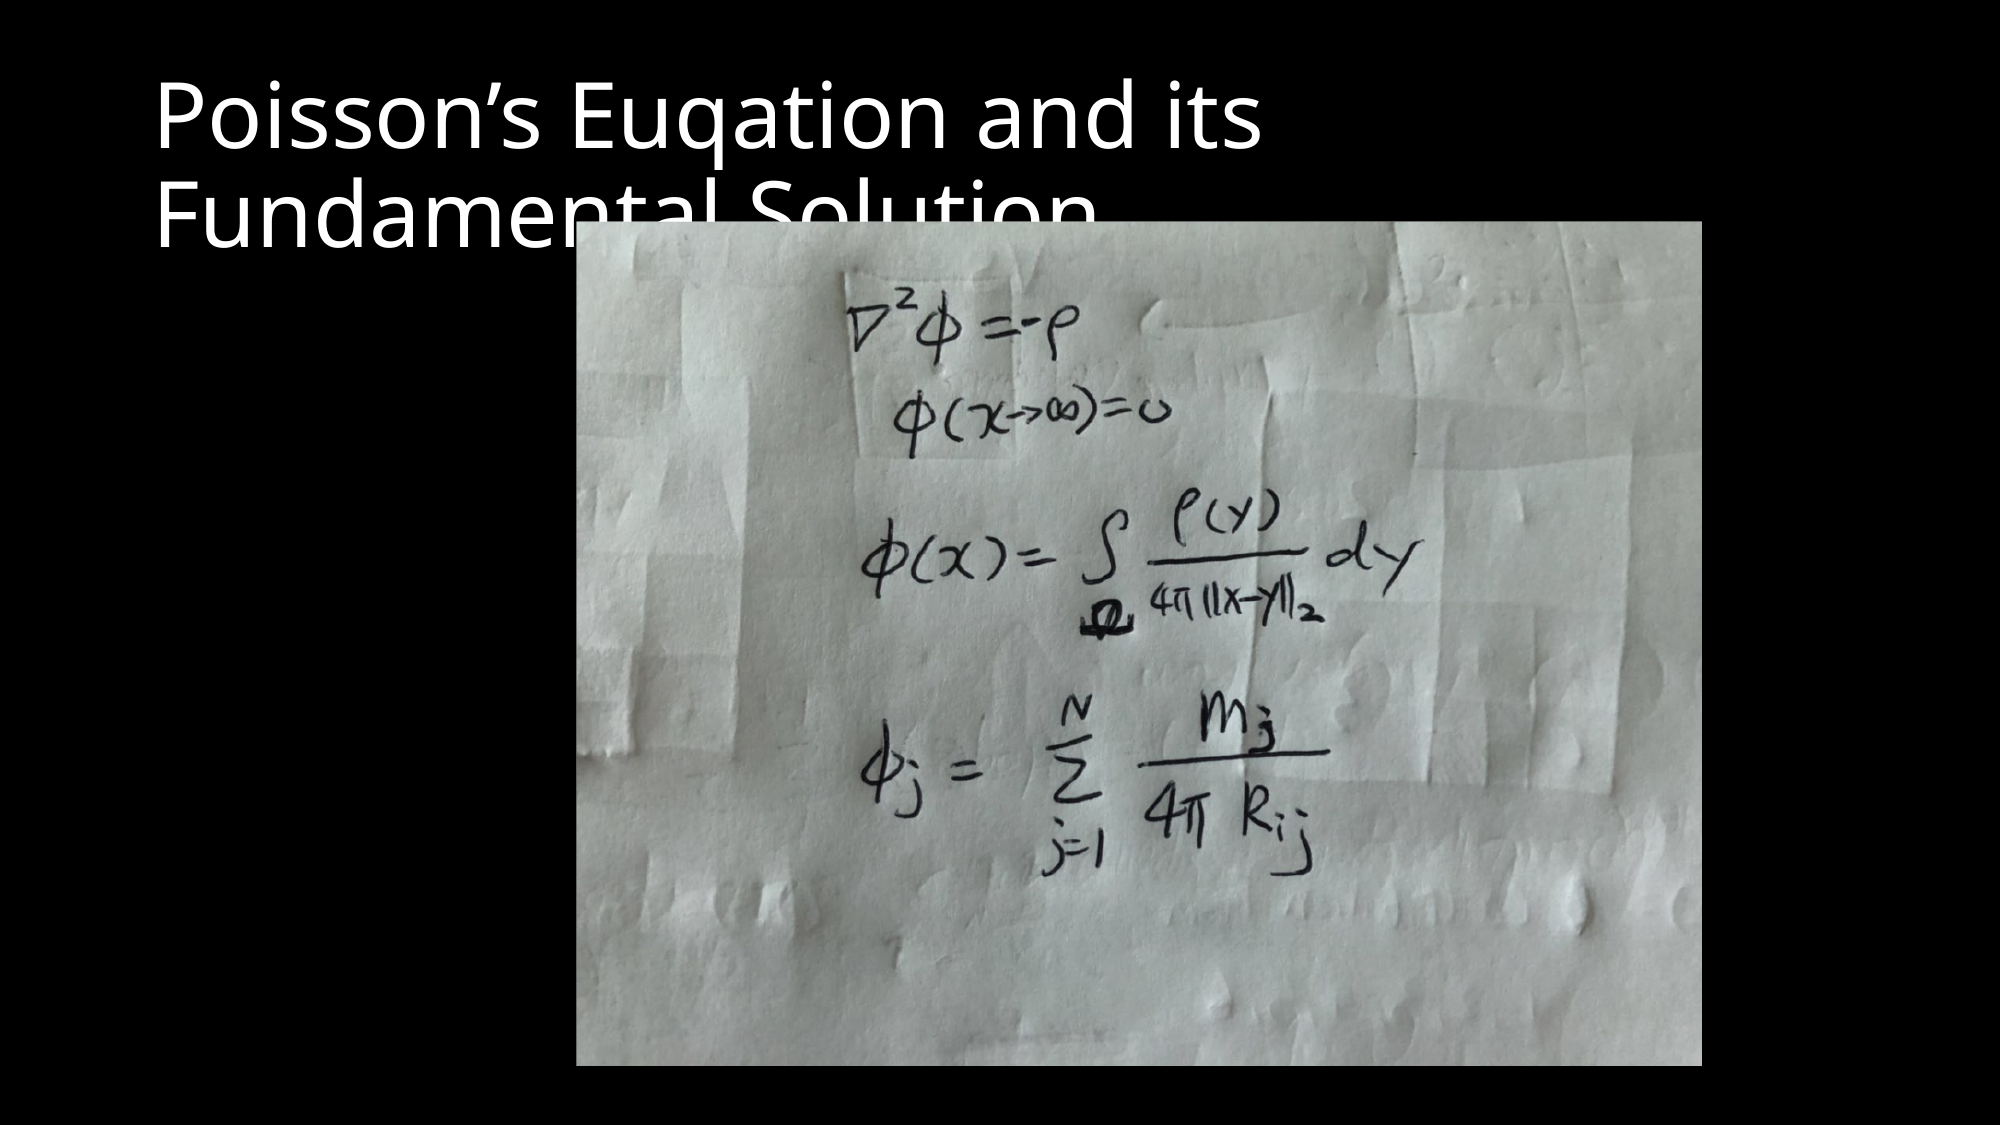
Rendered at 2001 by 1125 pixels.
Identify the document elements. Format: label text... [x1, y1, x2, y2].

picture [577, 80, 1701, 1125]
title Poisson’s Euqation and its Fundamental Solution [137, 59, 1863, 278]
